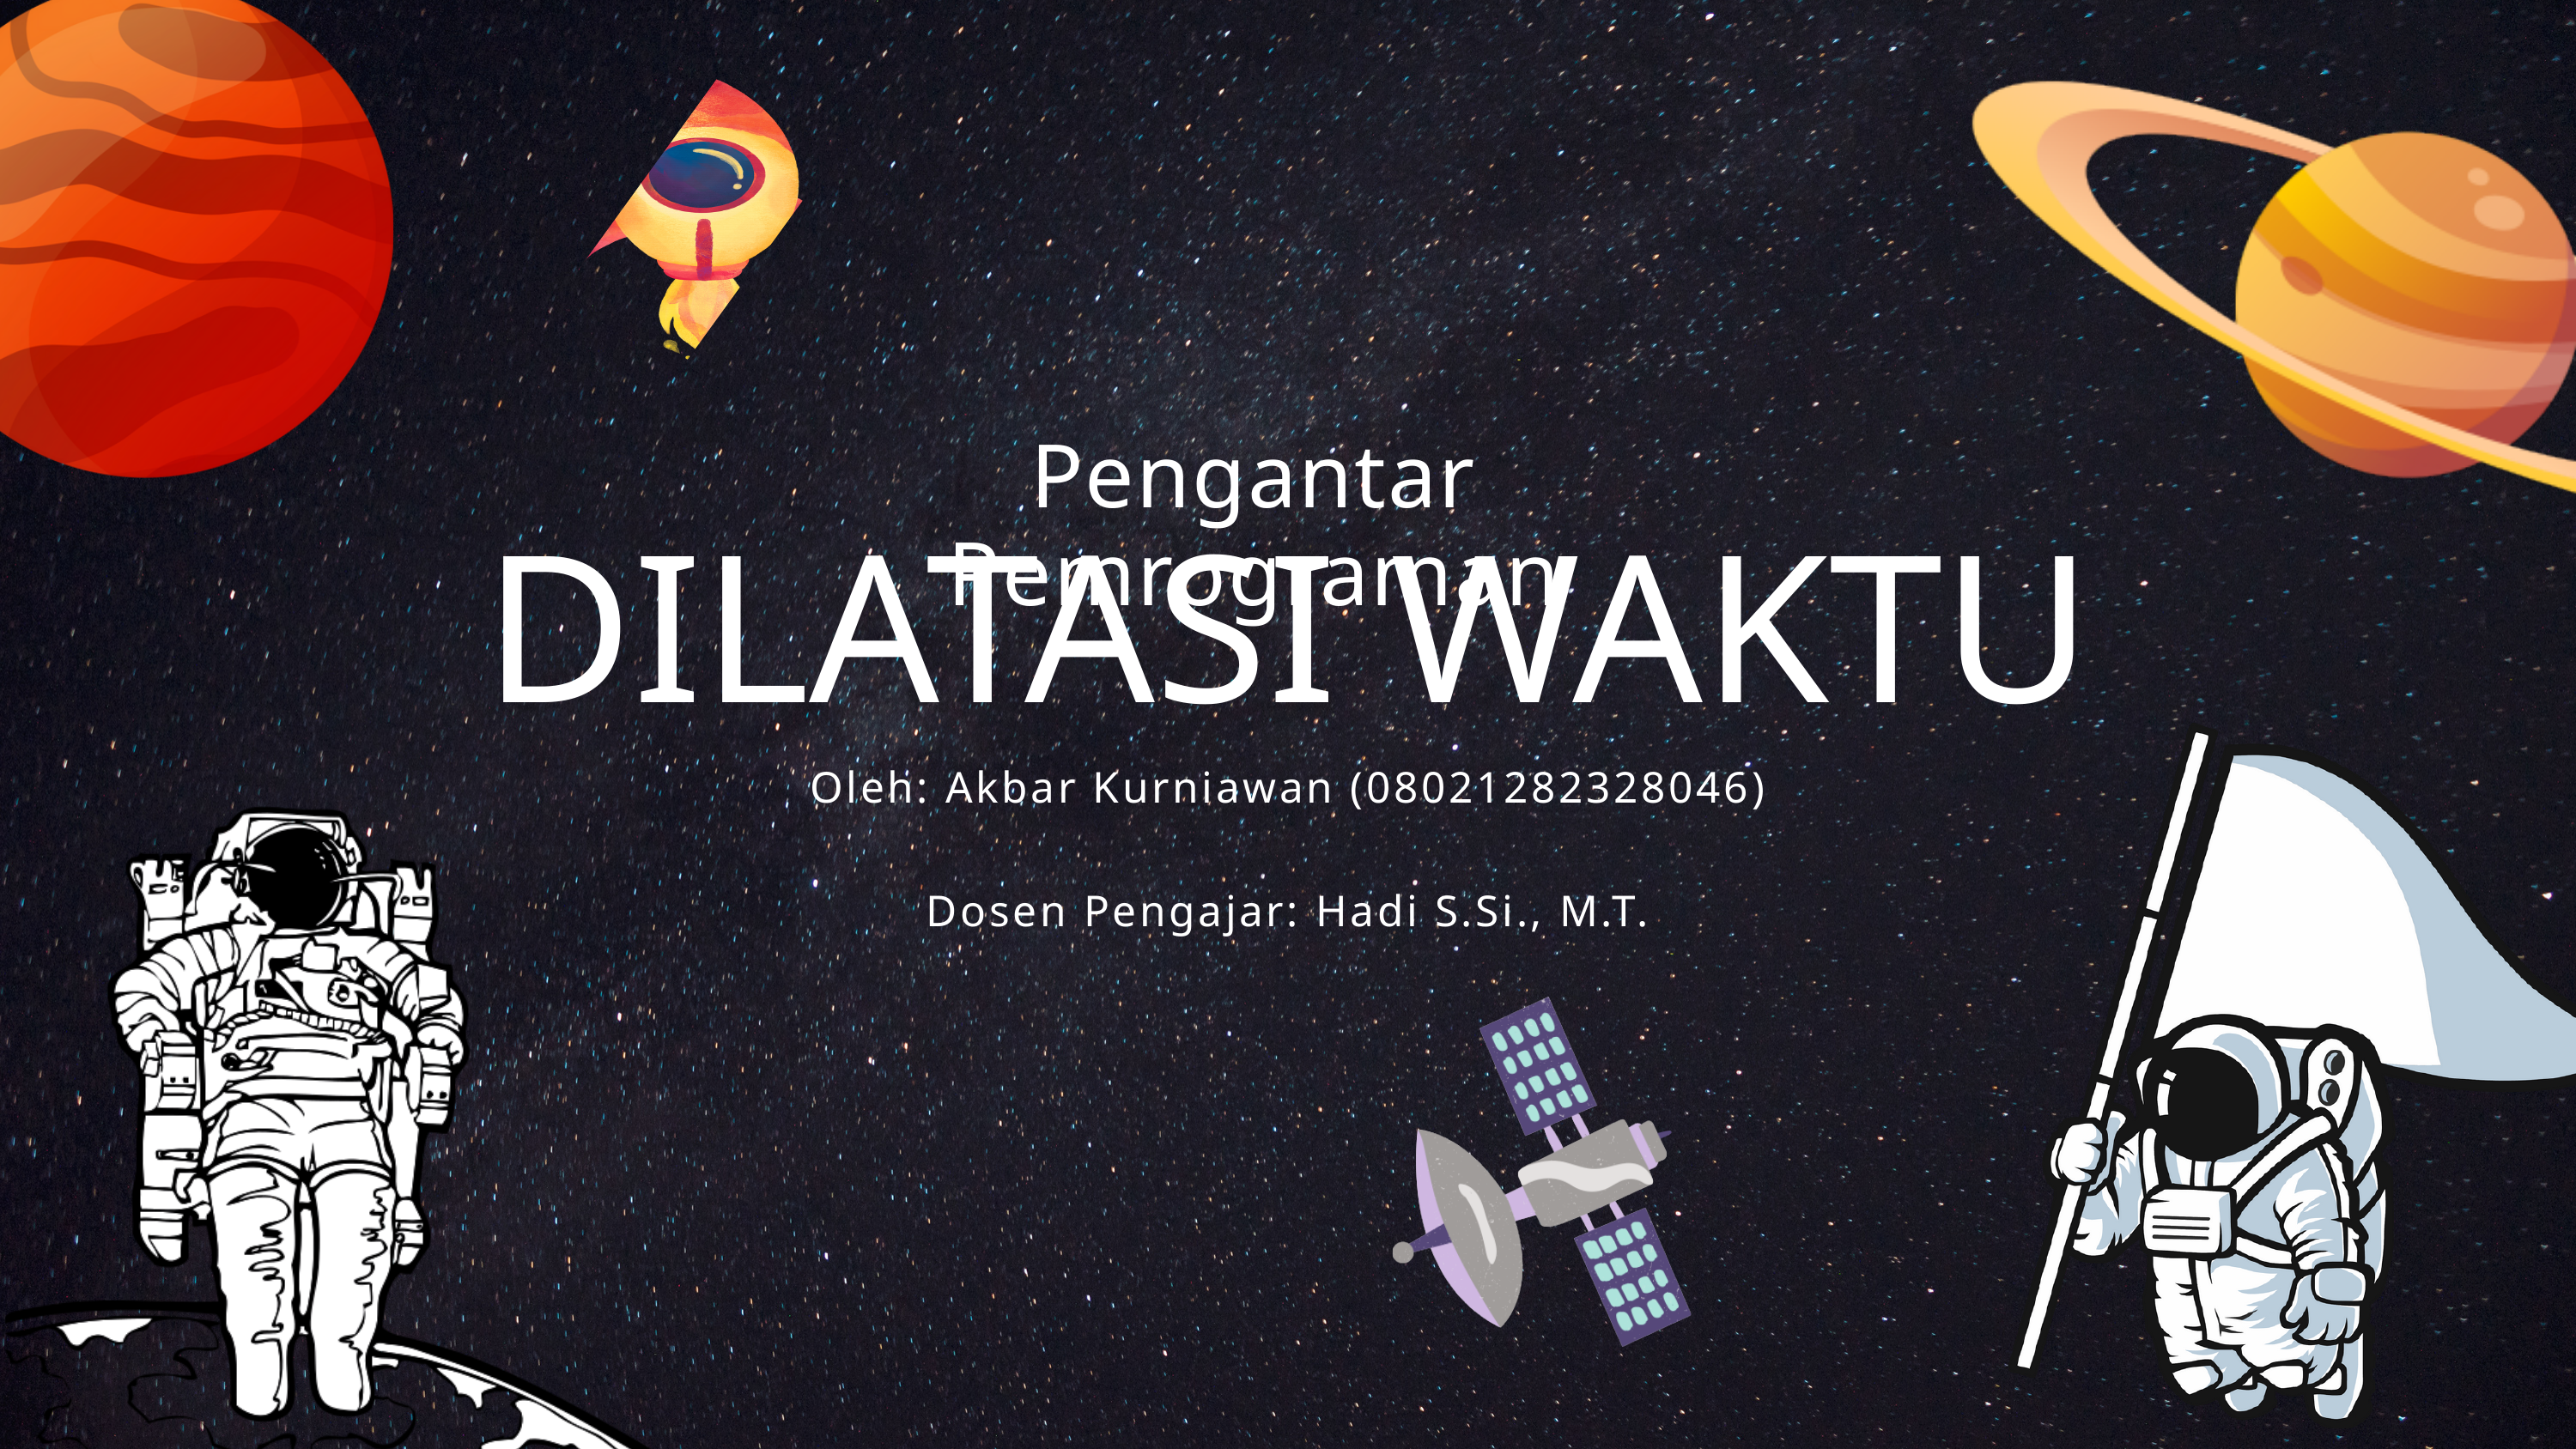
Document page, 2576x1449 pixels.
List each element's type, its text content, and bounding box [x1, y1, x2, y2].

text_box [0, 0, 2576, 1449]
text_box [1392, 997, 1692, 1348]
text_box Pengantar Pemrograman [729, 428, 1778, 500]
text_box [5, 806, 805, 1449]
text_box [570, 75, 834, 363]
text_box Oleh: Akbar Kurniawan (08021282328046) [729, 705, 1846, 812]
text_box [2008, 723, 2576, 1428]
text_box Dosen Pengajar: Hadi S.Si., M.T. [729, 828, 1846, 936]
text_box [0, 0, 394, 478]
text_box [1951, 58, 2576, 560]
text_box DILATASI WAKTU [281, 500, 2295, 744]
